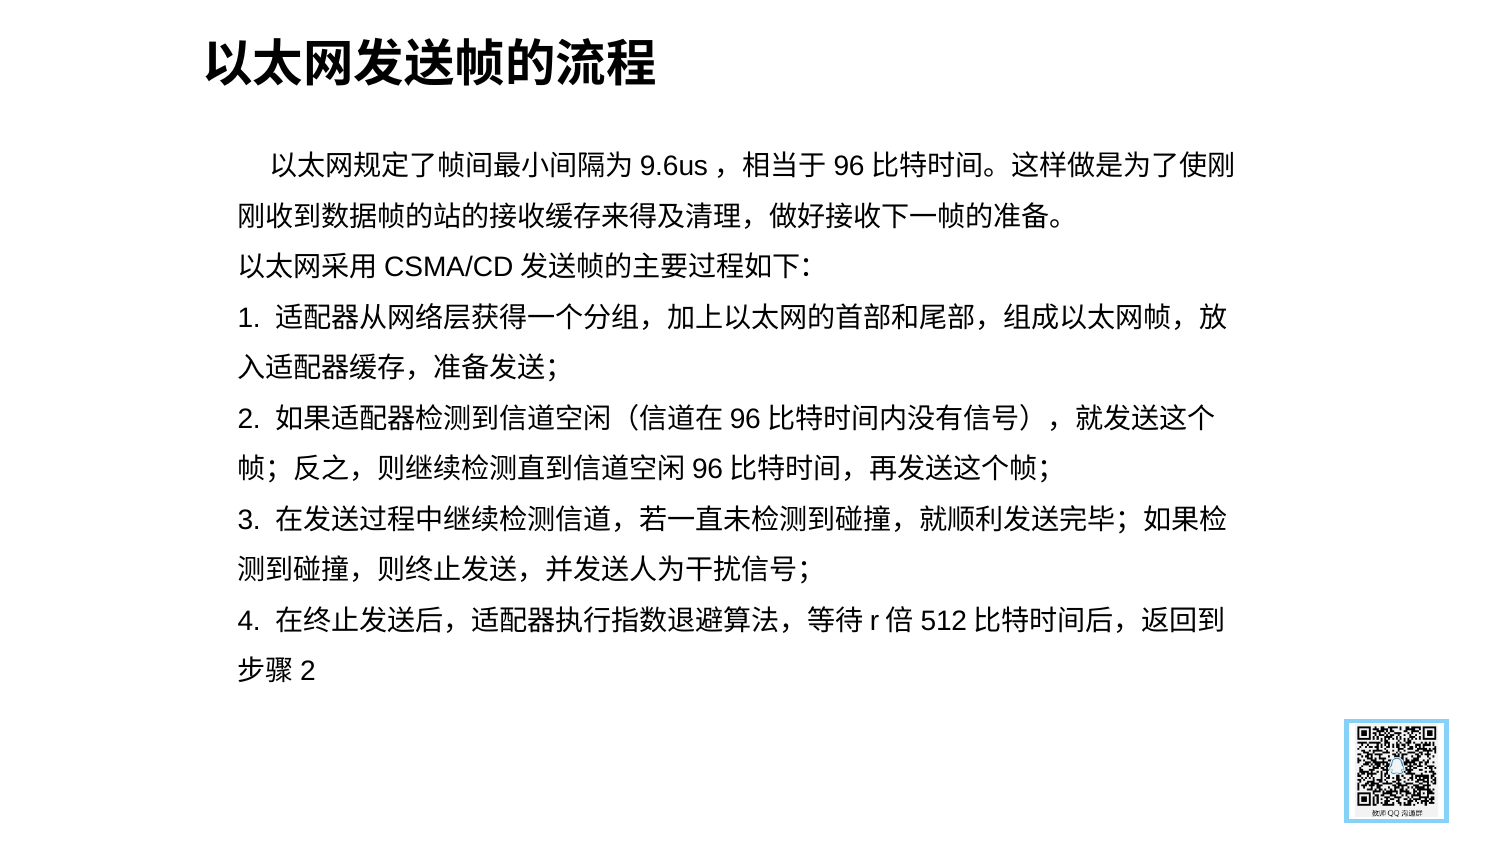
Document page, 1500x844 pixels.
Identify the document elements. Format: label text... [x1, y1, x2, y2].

text_box 以太网发送帧的流程 [187, 23, 1154, 99]
picture [1355, 724, 1438, 817]
text_box 以太网规定了帧间最小间隔为9.6us，相当于96比特时间。这样做是为了使刚刚收到数据帧的站的接收缓存来得及清理，做好接收下一帧的准备。 以太网采用CSMA/CD发送帧的主要过程如下： 1. 适配器从网络层获得一个分组，加上以太网的首部和尾部，组成以太网帧，放入适配器缓存，准备发送； 2. 如果适配器检测到信道空闲（信道在96比特时间内没有信号），就发送这个帧；反之，则继续检测直到信道空闲96比特时间，再发送这个帧； 3. 在发送过程中继续检测信道，若一直未检测到碰撞，就顺利发送完毕；如果检测到碰撞，则终止发送，并发送人为干扰信号； 4. 在终止发送后，适配器执行指数退避算法，等待r倍512比特时间后，返回到步骤2 [222, 123, 1251, 728]
